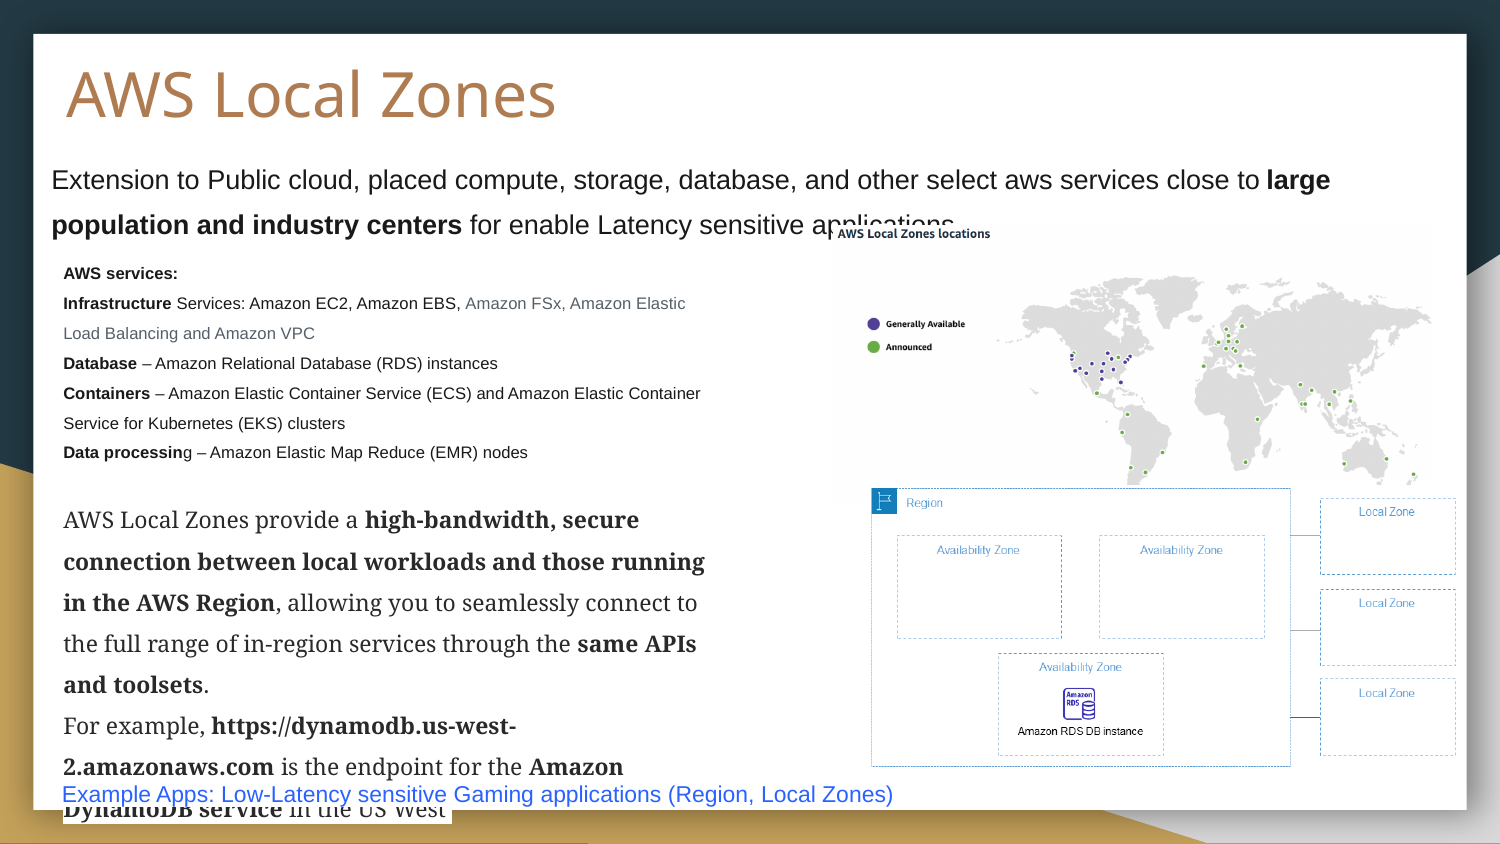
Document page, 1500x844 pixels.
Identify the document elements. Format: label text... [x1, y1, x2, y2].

text_box Example Apps: Low-Latency sensitive Gaming applications (Region, Local Zones) [46, 747, 1377, 822]
title AWS Local Zones [51, 39, 1283, 124]
text_box Extension to Public cloud, placed compute, storage, database, and other select aws services close to large population and industry centers for enable Latency sensitive applications [51, 149, 1407, 241]
picture [832, 225, 1458, 772]
text_box AWS services: Infrastructure Services: Amazon EC2, Amazon EBS, Amazon FSx, Amazon Elastic Load Balancing and Amazon VPC Database – Amazon Relational Database (RDS) instances Containers – Amazon Elastic Container Service (ECS) and Amazon Elastic Container Service for Kubernetes (EKS) clusters Data processing – Amazon Elastic Map Reduce (EMR) nodes AWS Local Zones provide a high-bandwidth, secure connection between local workloads and those running in the AWS Region, allowing you to seamlessly connect to the full range of in-region services through the same APIs and toolsets. For example, https://dynamodb.us-west-2.amazonaws.com is the endpoint for the Amazon DynamoDB service in the US West [63, 252, 726, 747]
